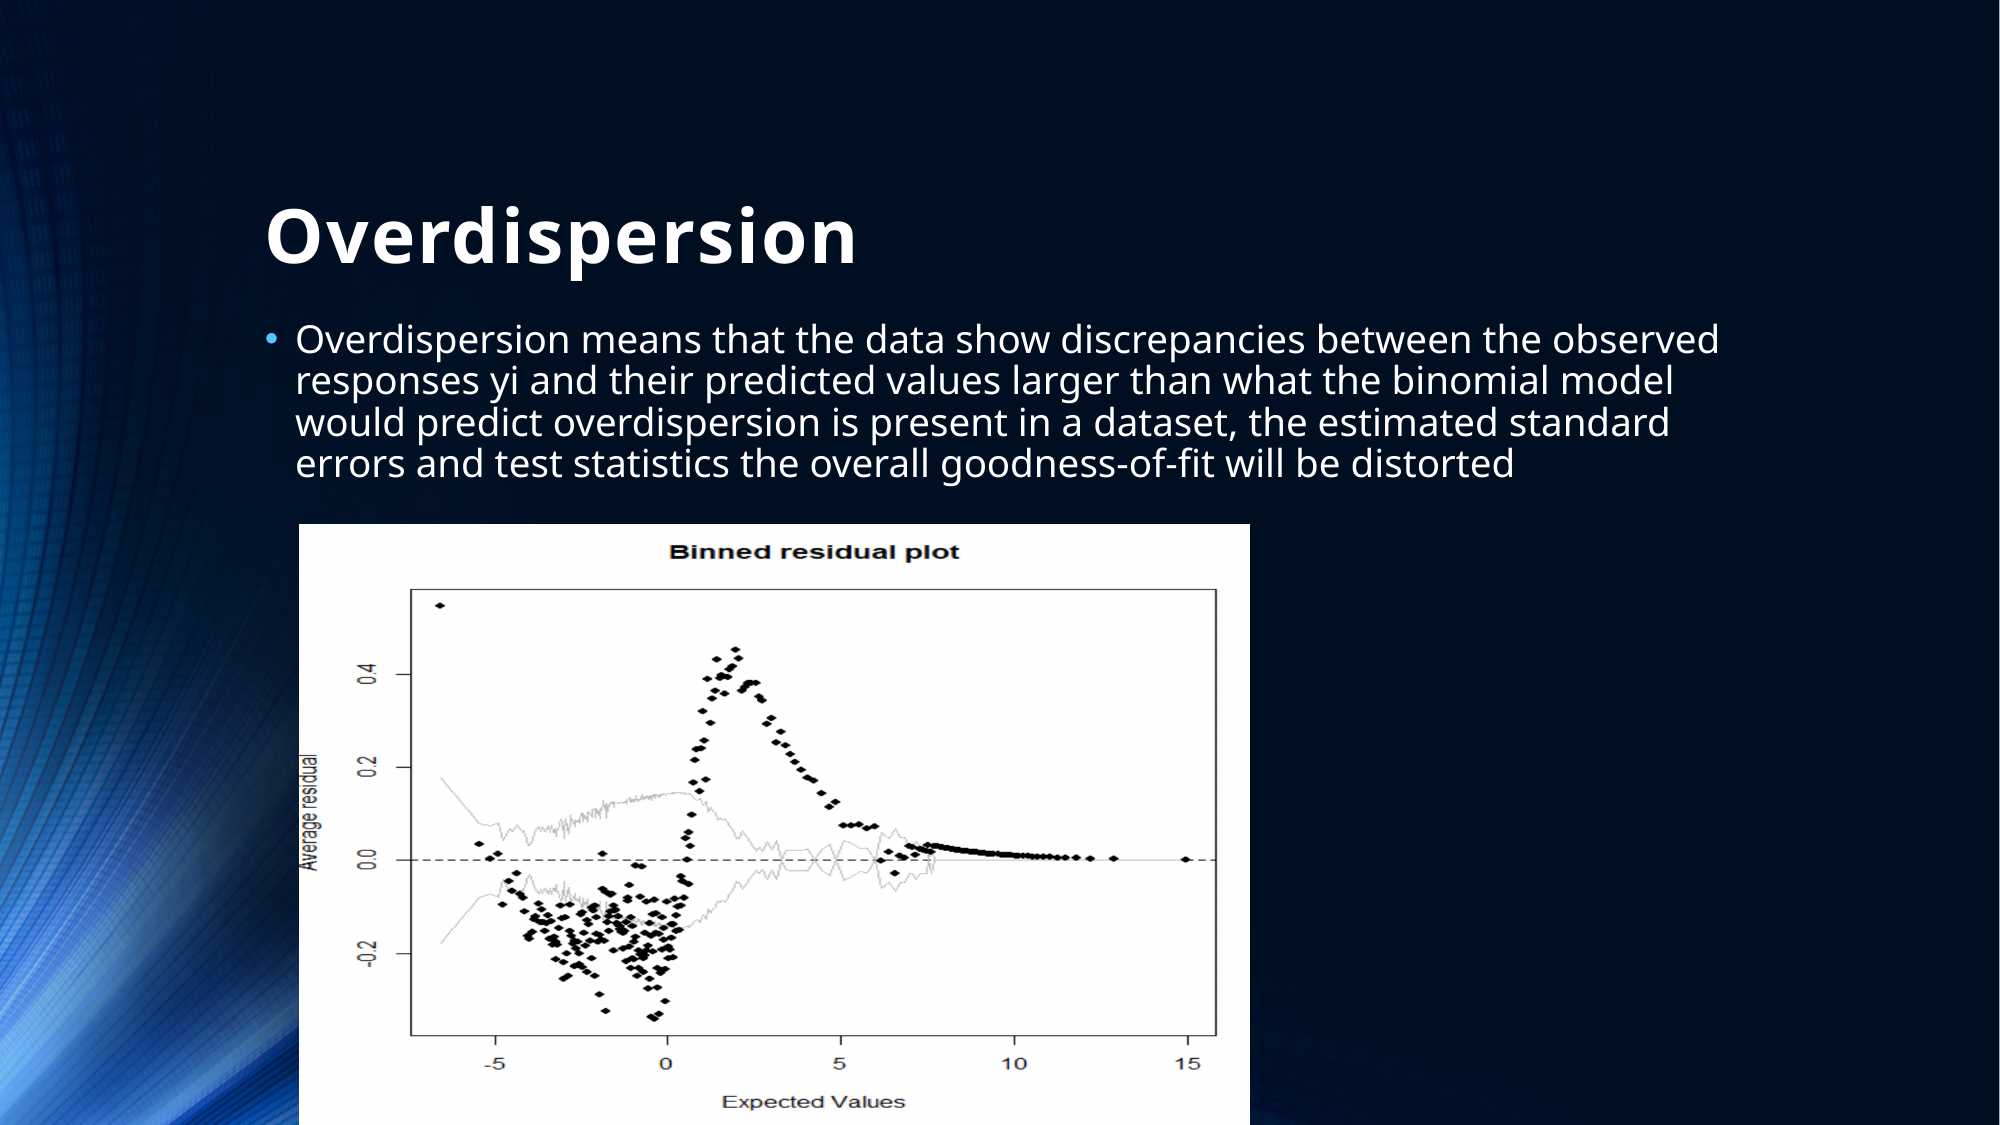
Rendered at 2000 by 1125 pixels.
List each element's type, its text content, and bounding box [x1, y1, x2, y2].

list Overdispersion means that the data show discrepancies between the observed responses yi and their predicted values larger than what the binomial model would predict overdispersion is present in a dataset, the estimated standard errors and test statistics the overall goodness-of-fit will be distorted [249, 312, 1749, 525]
title Overdispersion [249, 62, 1750, 288]
picture [0, 0, 2000, 1125]
